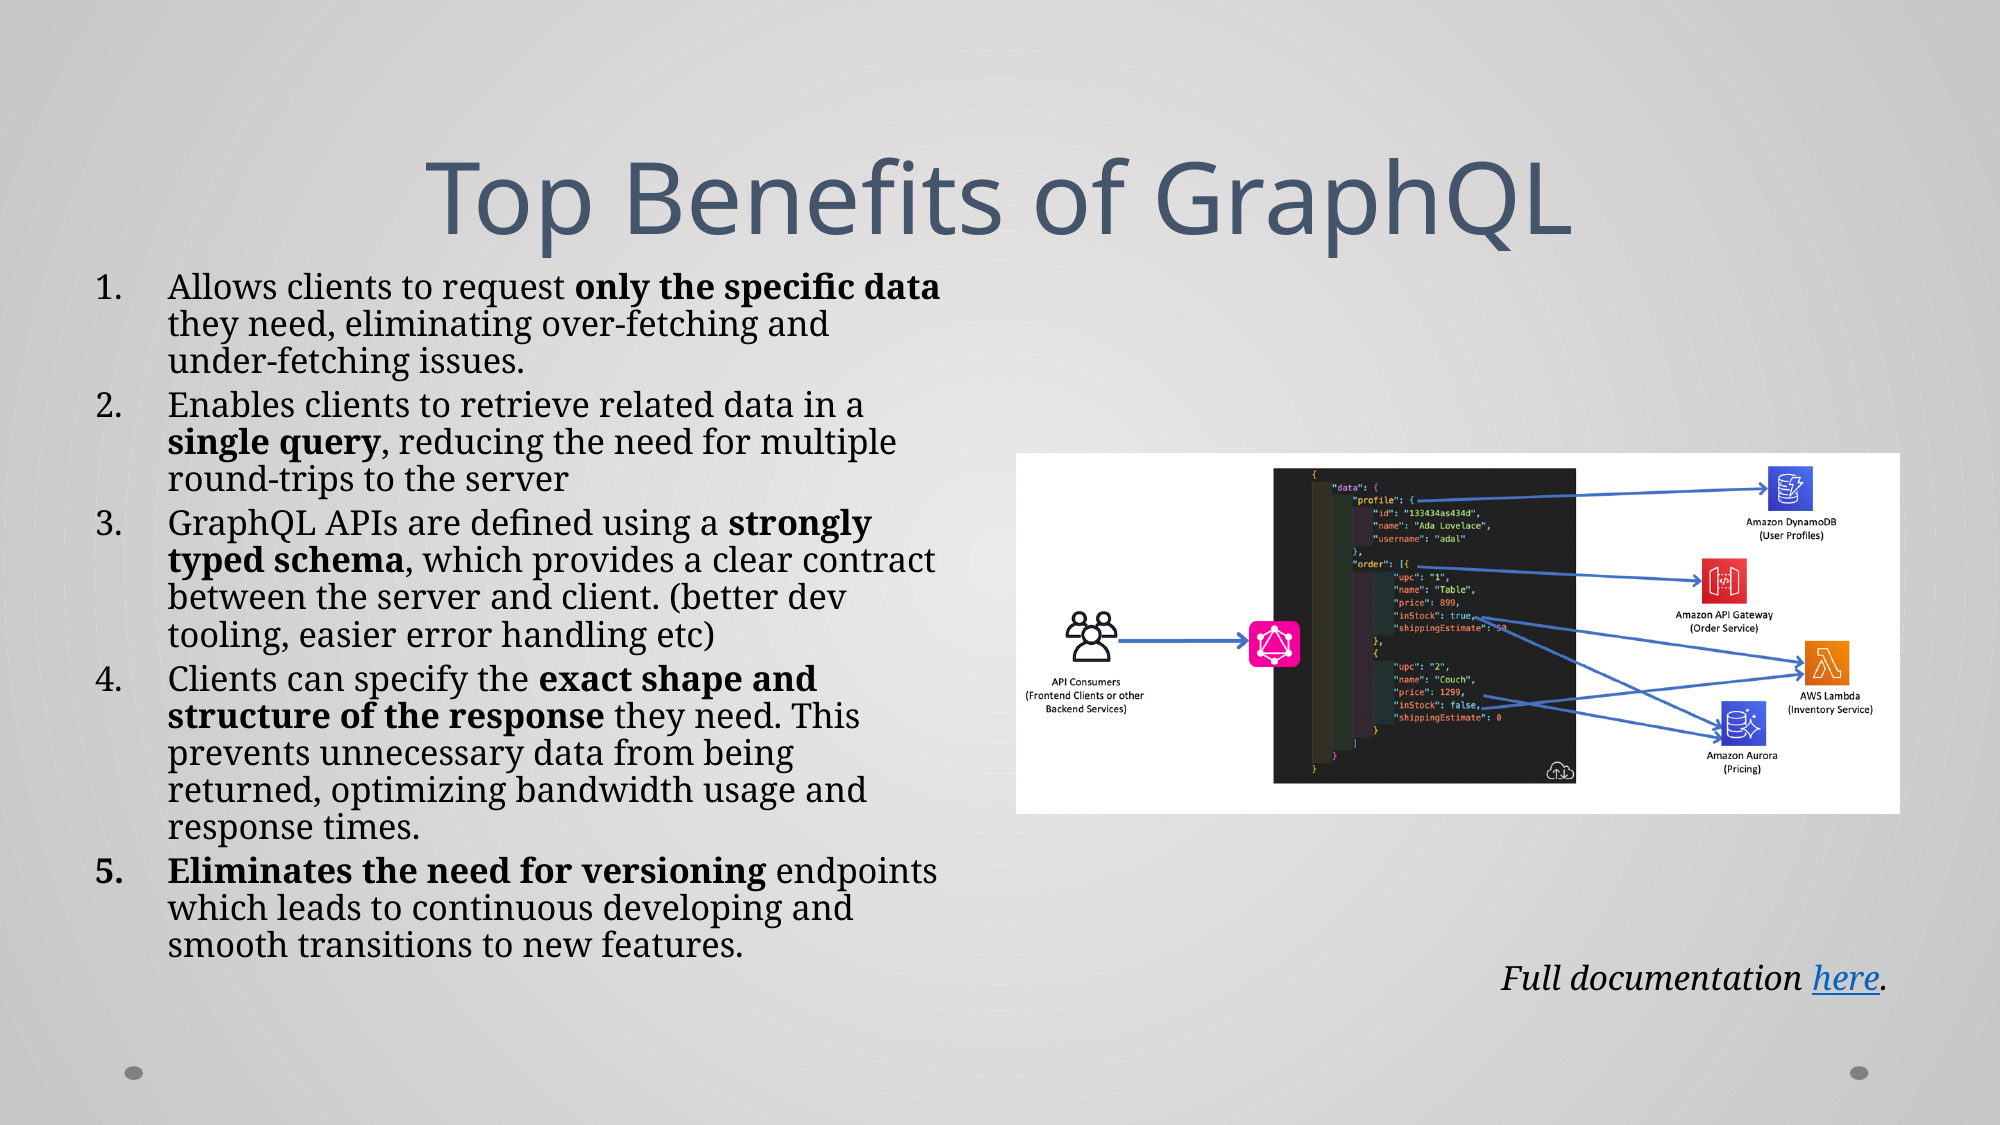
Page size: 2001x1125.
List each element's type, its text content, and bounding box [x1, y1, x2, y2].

list Allows clients to request only the specific data they need, eliminating over-fetching and under-fetching issues. Enables clients to retrieve related data in a single query, reducing the need for multiple round-trips to the server GraphQL APIs are defined using a strongly typed schema, which provides a clear contract between the server and client. (better dev tooling, easier error handling etc) Clients can specify the exact shape and structure of the response they need. This prevents unnecessary data from being returned, optimizing bandwidth usage and response times. Eliminates the need for versioning endpoints which leads to continuous developing and smooth transitions to new features. [80, 262, 964, 1005]
text_box Full documentation here. [1486, 949, 1903, 1010]
title Top Benefits of GraphQL [99, 0, 1900, 263]
picture [1016, 453, 1900, 814]
